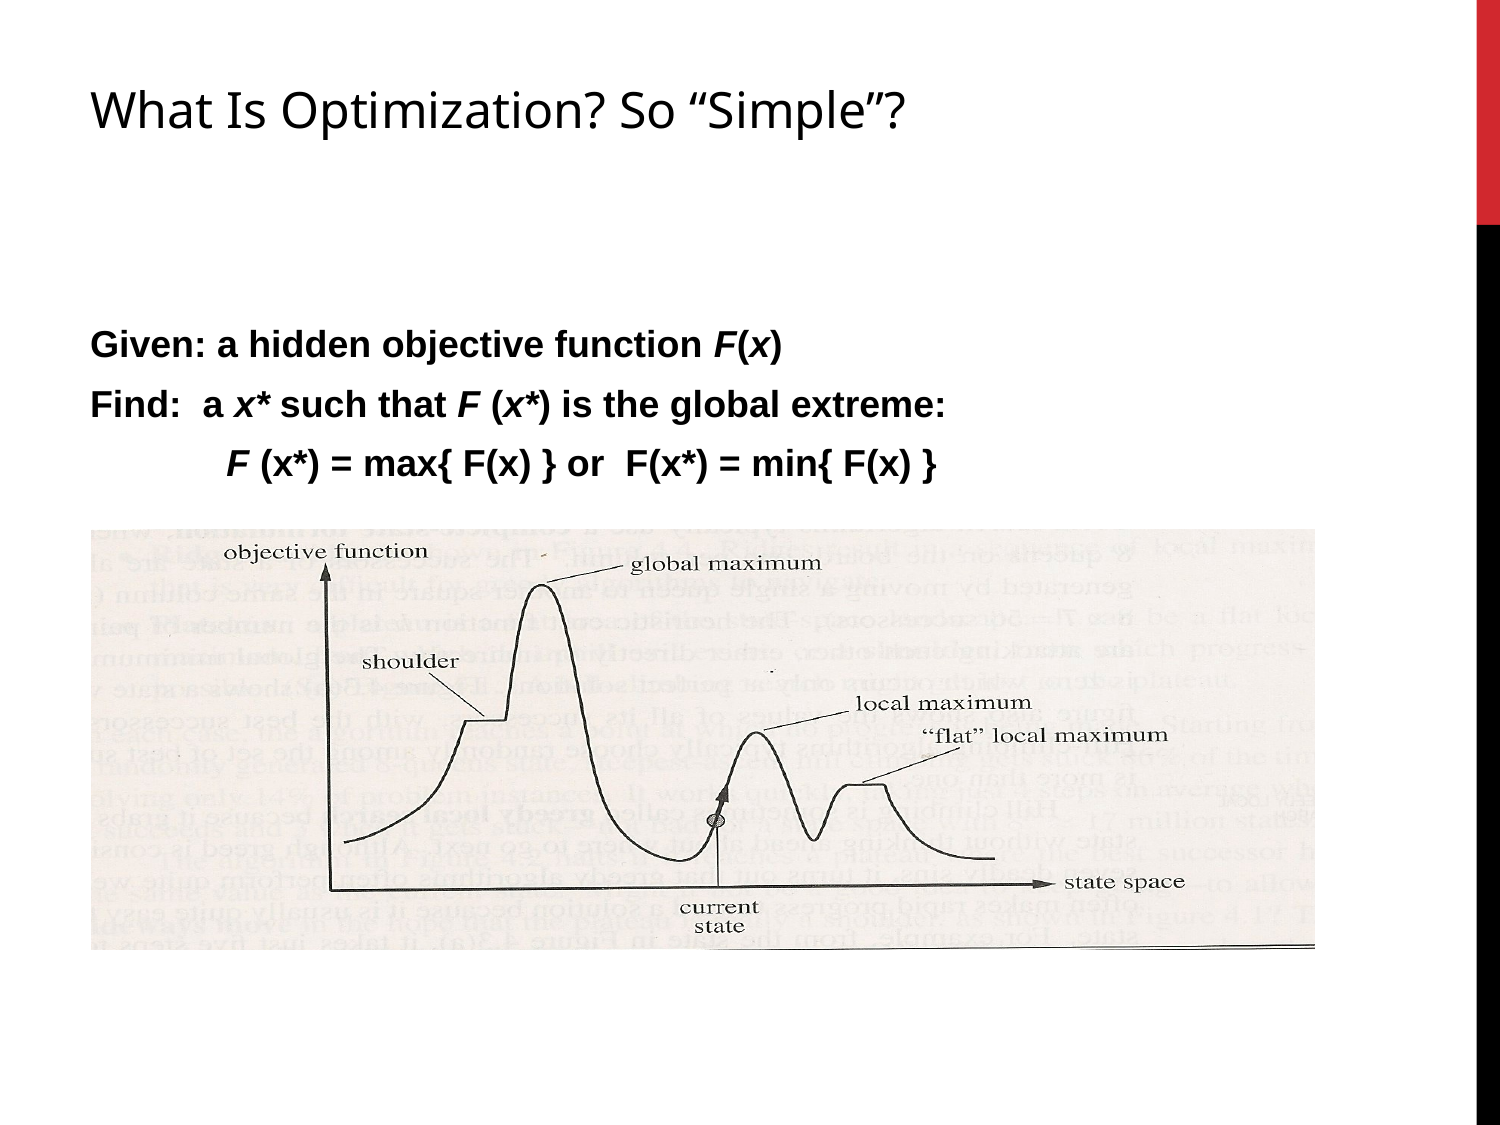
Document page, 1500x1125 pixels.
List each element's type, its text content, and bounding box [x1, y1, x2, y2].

title What Is Optimization? So “Simple”? [75, 27, 1347, 146]
picture [91, 528, 1316, 951]
list Given: a hidden objective function F(x) Find: a x* such that F (x*) is the global extreme: F (x*) = max{ F(x) } or F(x*) = min{ F(x) } [75, 312, 1425, 493]
